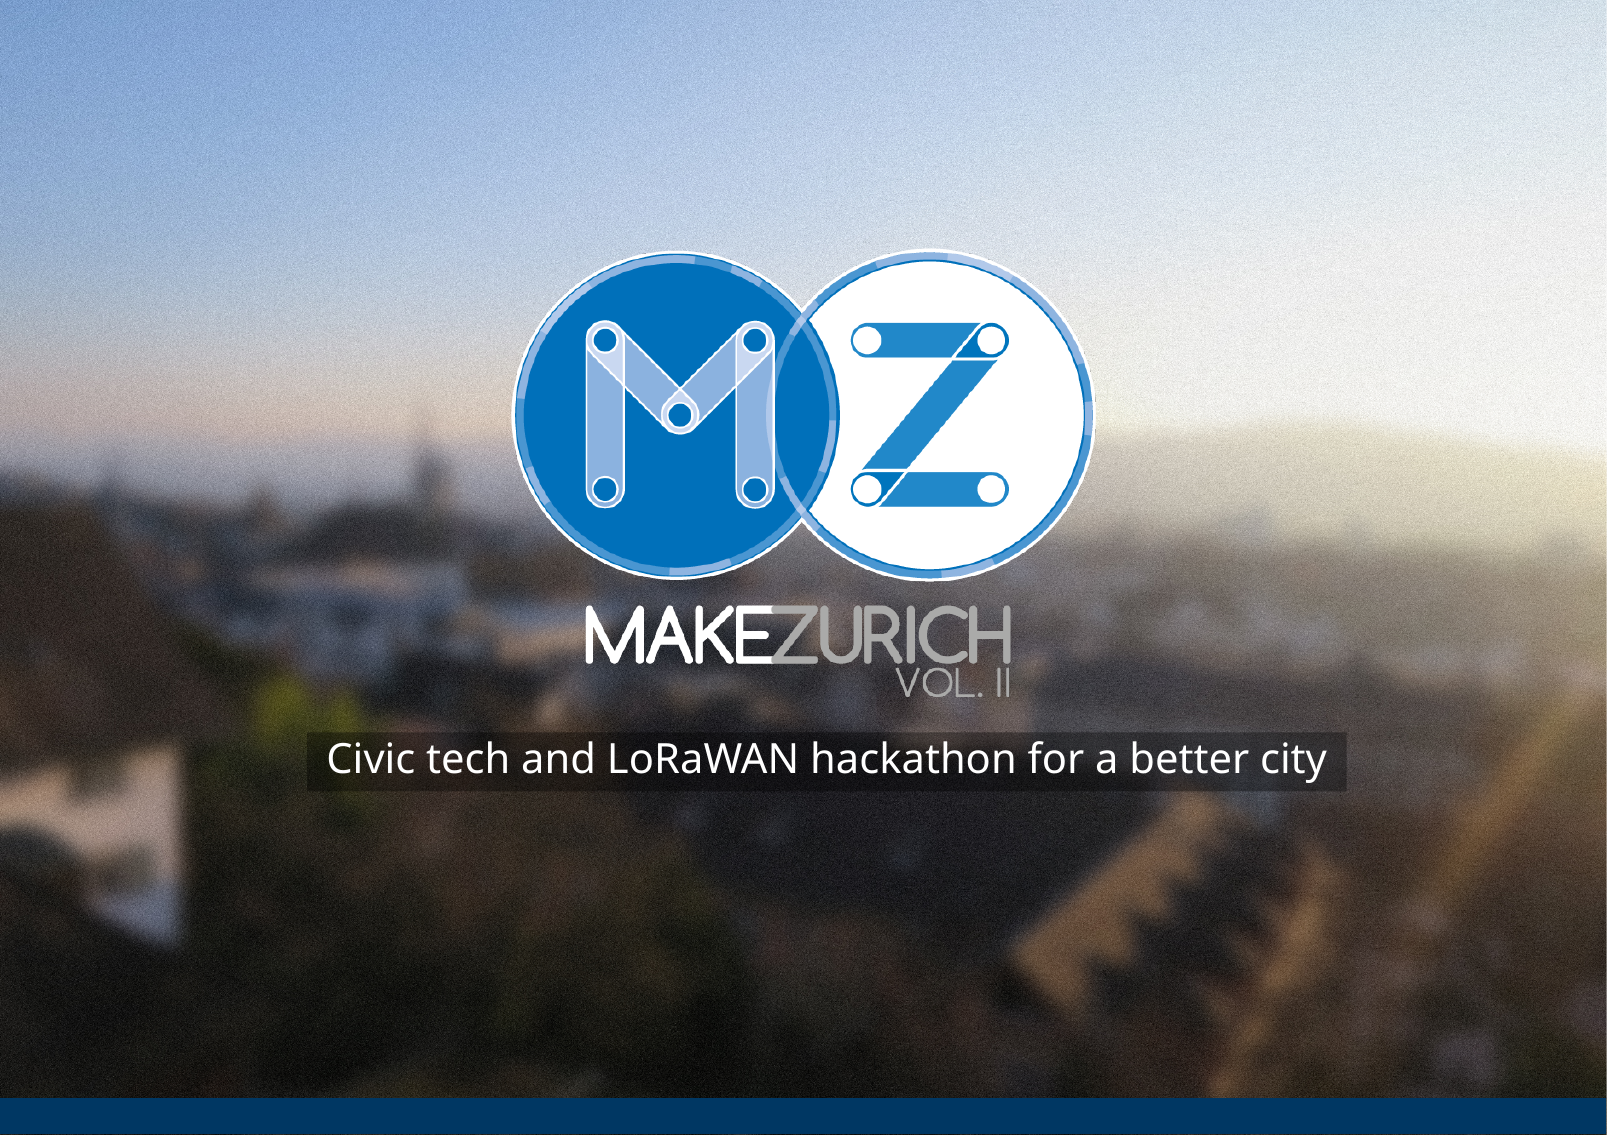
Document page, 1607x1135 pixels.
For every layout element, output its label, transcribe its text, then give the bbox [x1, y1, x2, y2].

picture [0, 0, 1607, 1135]
text_box Civic tech and LoRaWAN hackathon for a better city [307, 732, 1347, 792]
